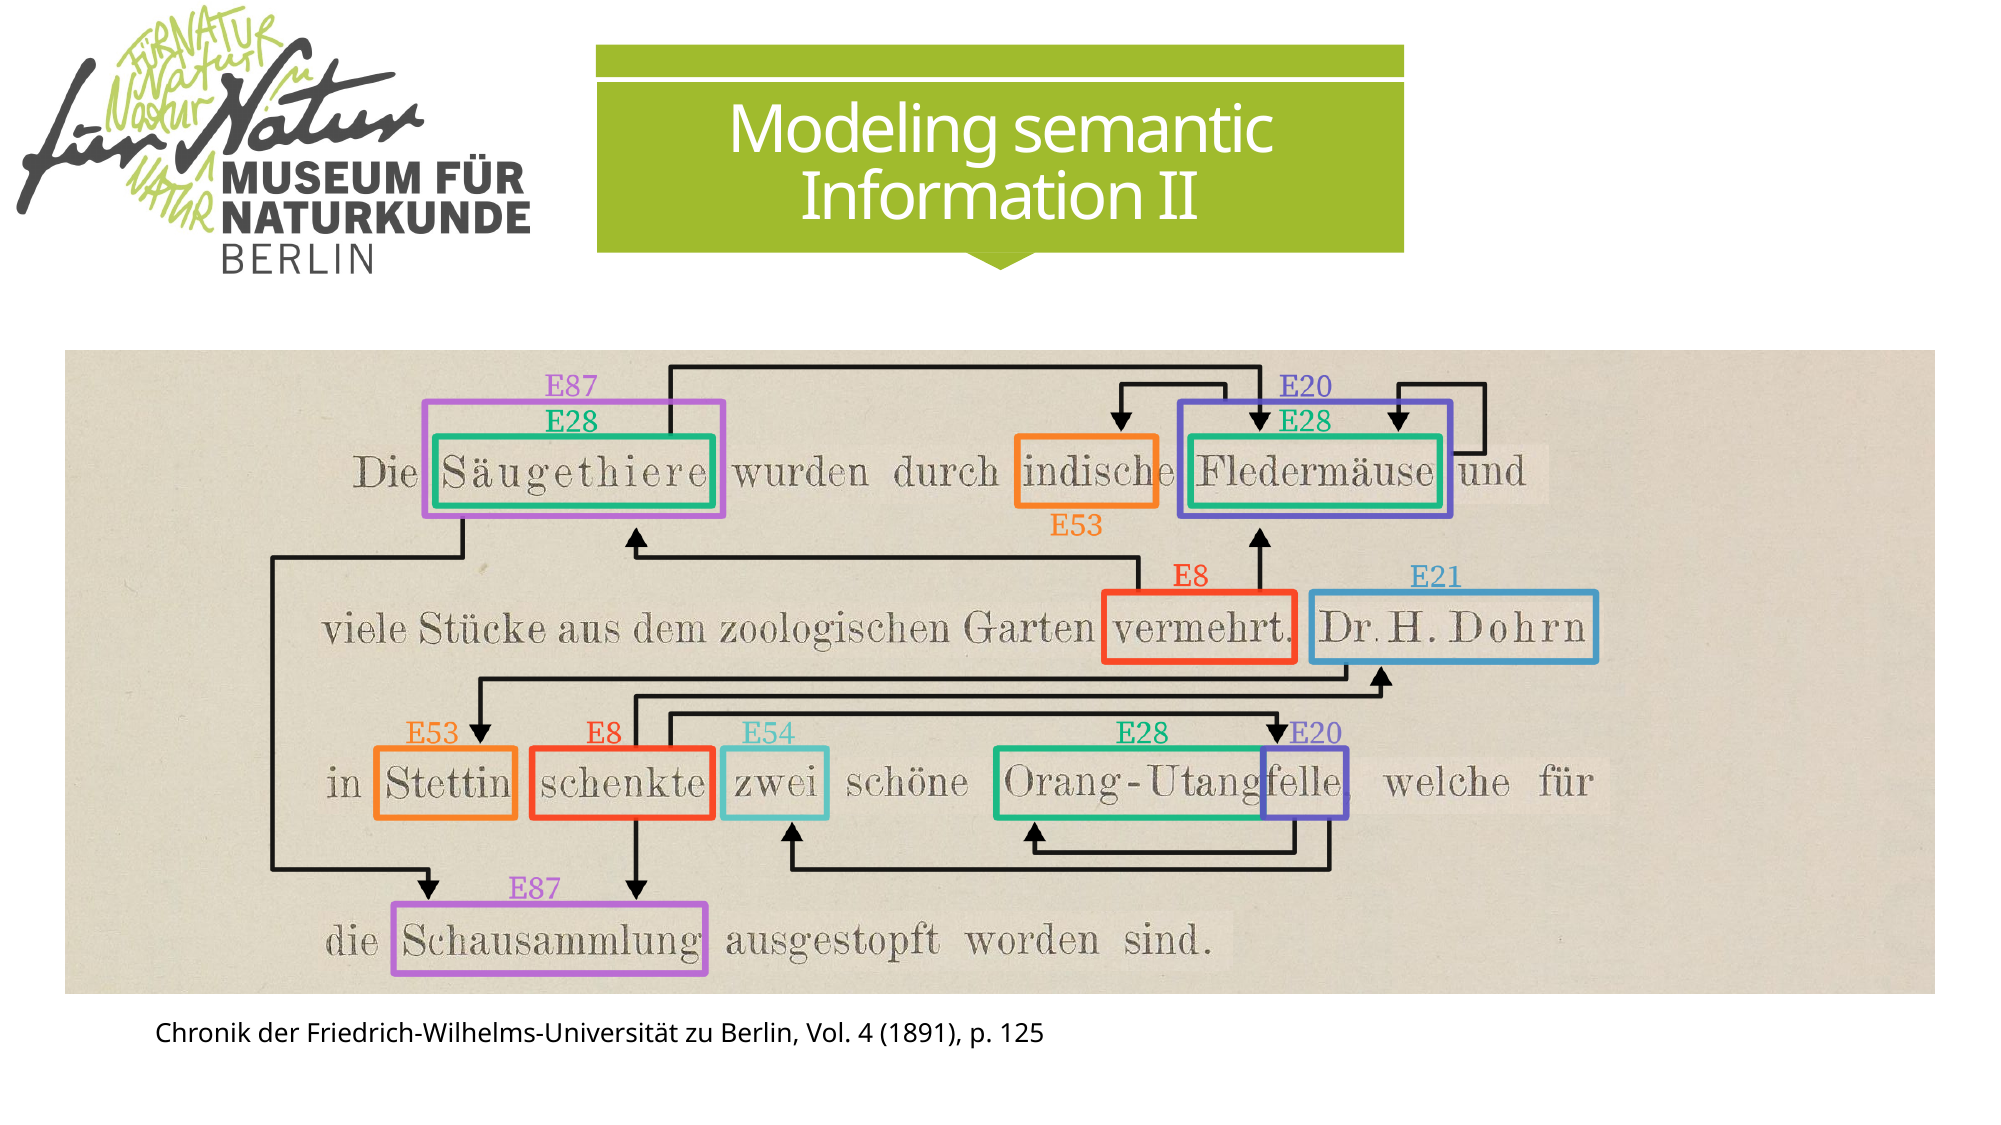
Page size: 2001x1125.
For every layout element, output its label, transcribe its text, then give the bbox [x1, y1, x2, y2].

picture [64, 350, 1936, 995]
text_box Chronik der Friedrich-Wilhelms-Universität zu Berlin, Vol. 4 (1891), p. 125 [140, 1002, 1453, 1055]
title Modeling semantic Information II [611, 96, 1389, 235]
table_cell 383 [0, 0, 546, 321]
